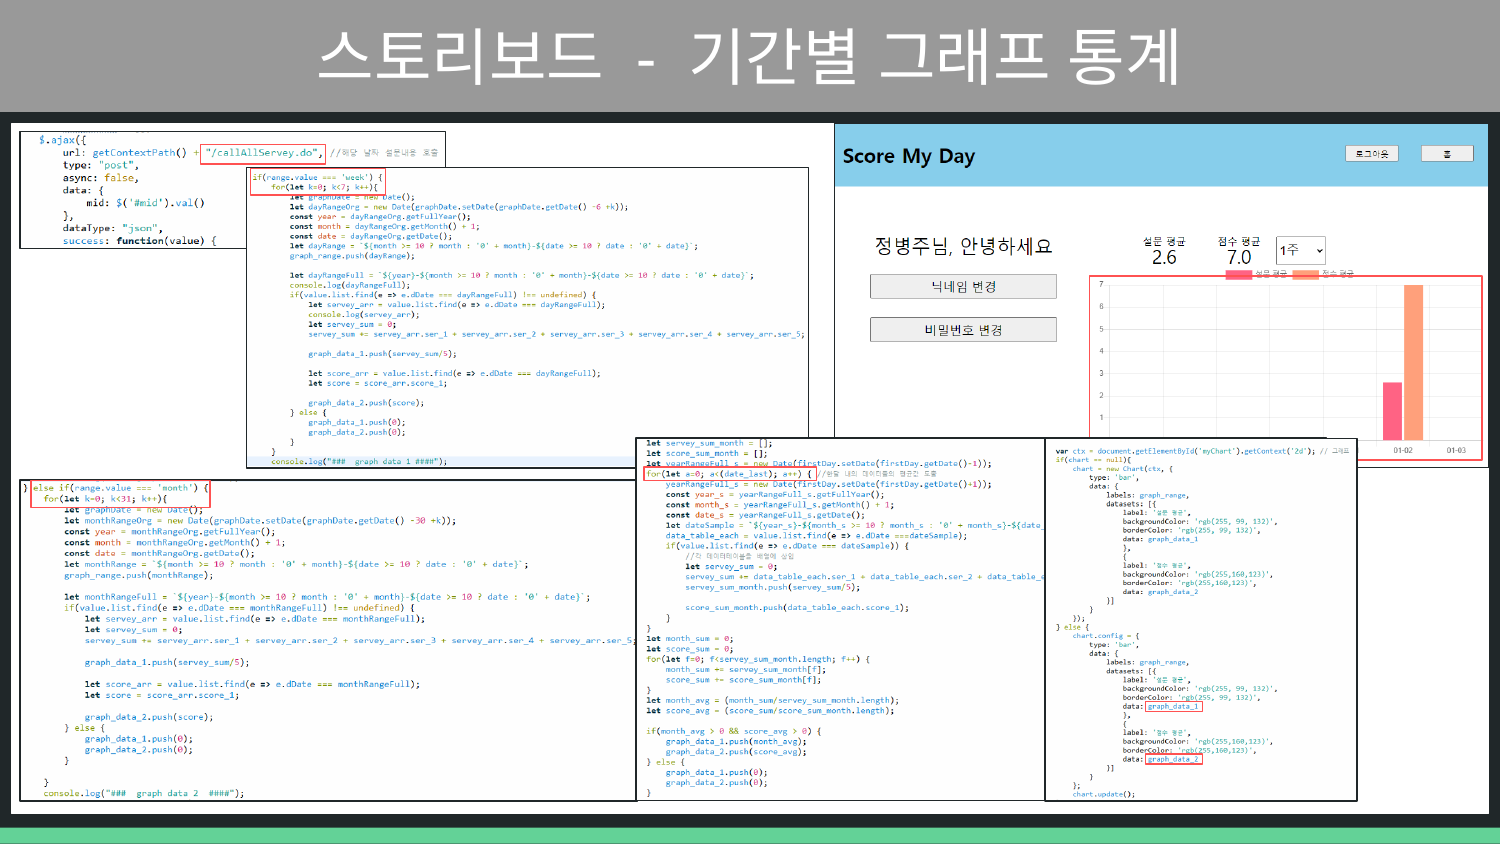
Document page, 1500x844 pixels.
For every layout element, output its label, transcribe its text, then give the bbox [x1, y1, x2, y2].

picture [20, 123, 1489, 801]
text_box [11, 124, 1489, 814]
text_box 스토리보드 - 기간별 그래프 통계 [0, 0, 1500, 112]
